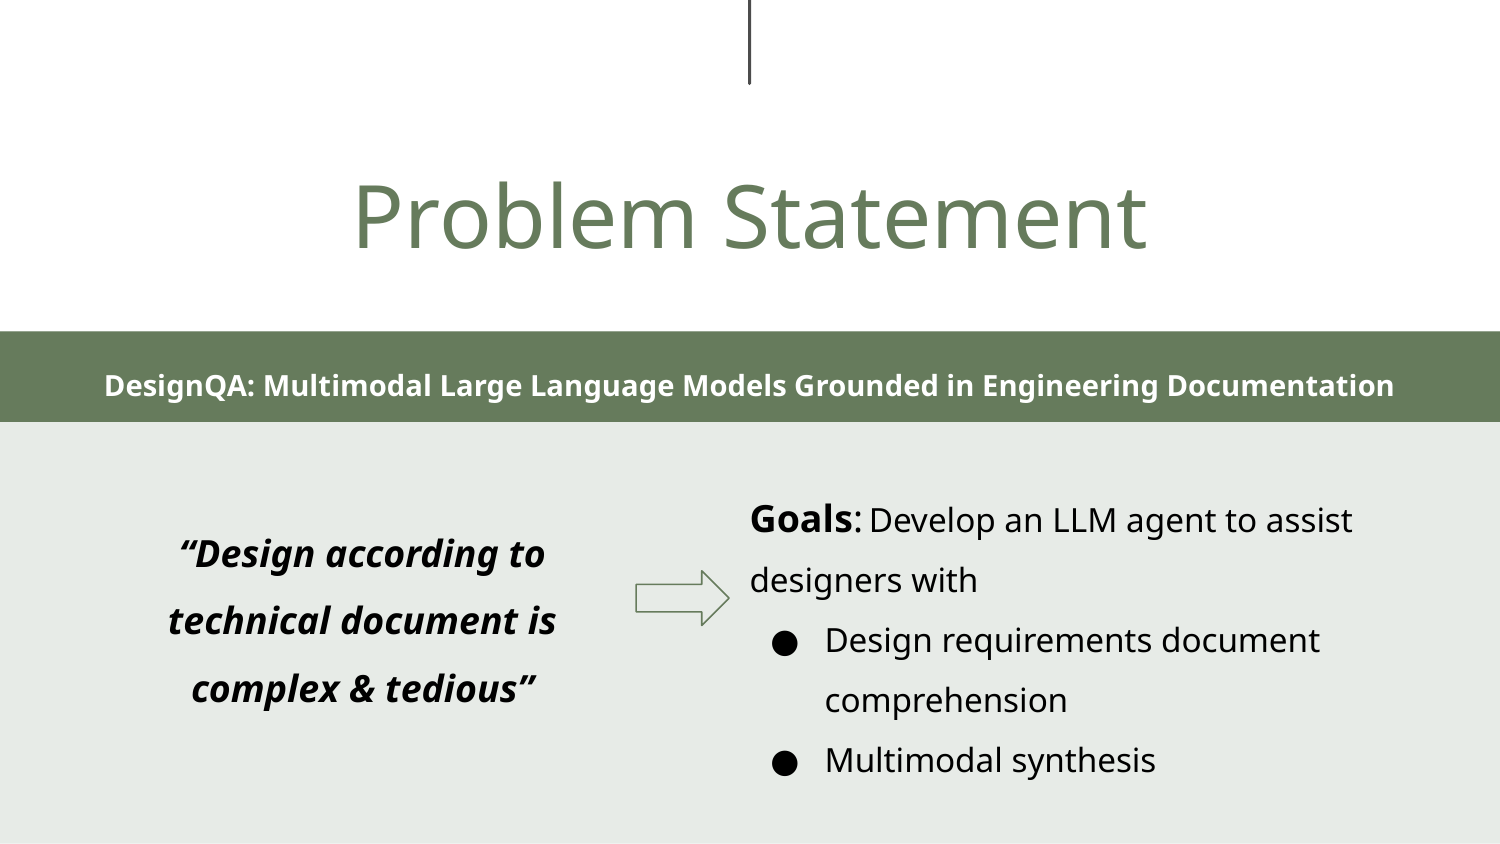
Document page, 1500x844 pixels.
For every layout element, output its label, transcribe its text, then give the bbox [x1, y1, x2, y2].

text_box DesignQA: Multimodal Large Language Models Grounded in Engineering Documentation [84, 356, 1416, 403]
text_box [0, 331, 1500, 422]
text_box “Design according to technical document is complex & tedious” [109, 507, 616, 710]
text_box Goals: Develop an LLM agent to assist designers with Design requirements document comprehension Multimodal synthesis [749, 472, 1454, 780]
text_box [0, 422, 1500, 844]
text_box Problem Statement [84, 139, 1416, 266]
text_box [636, 570, 730, 626]
